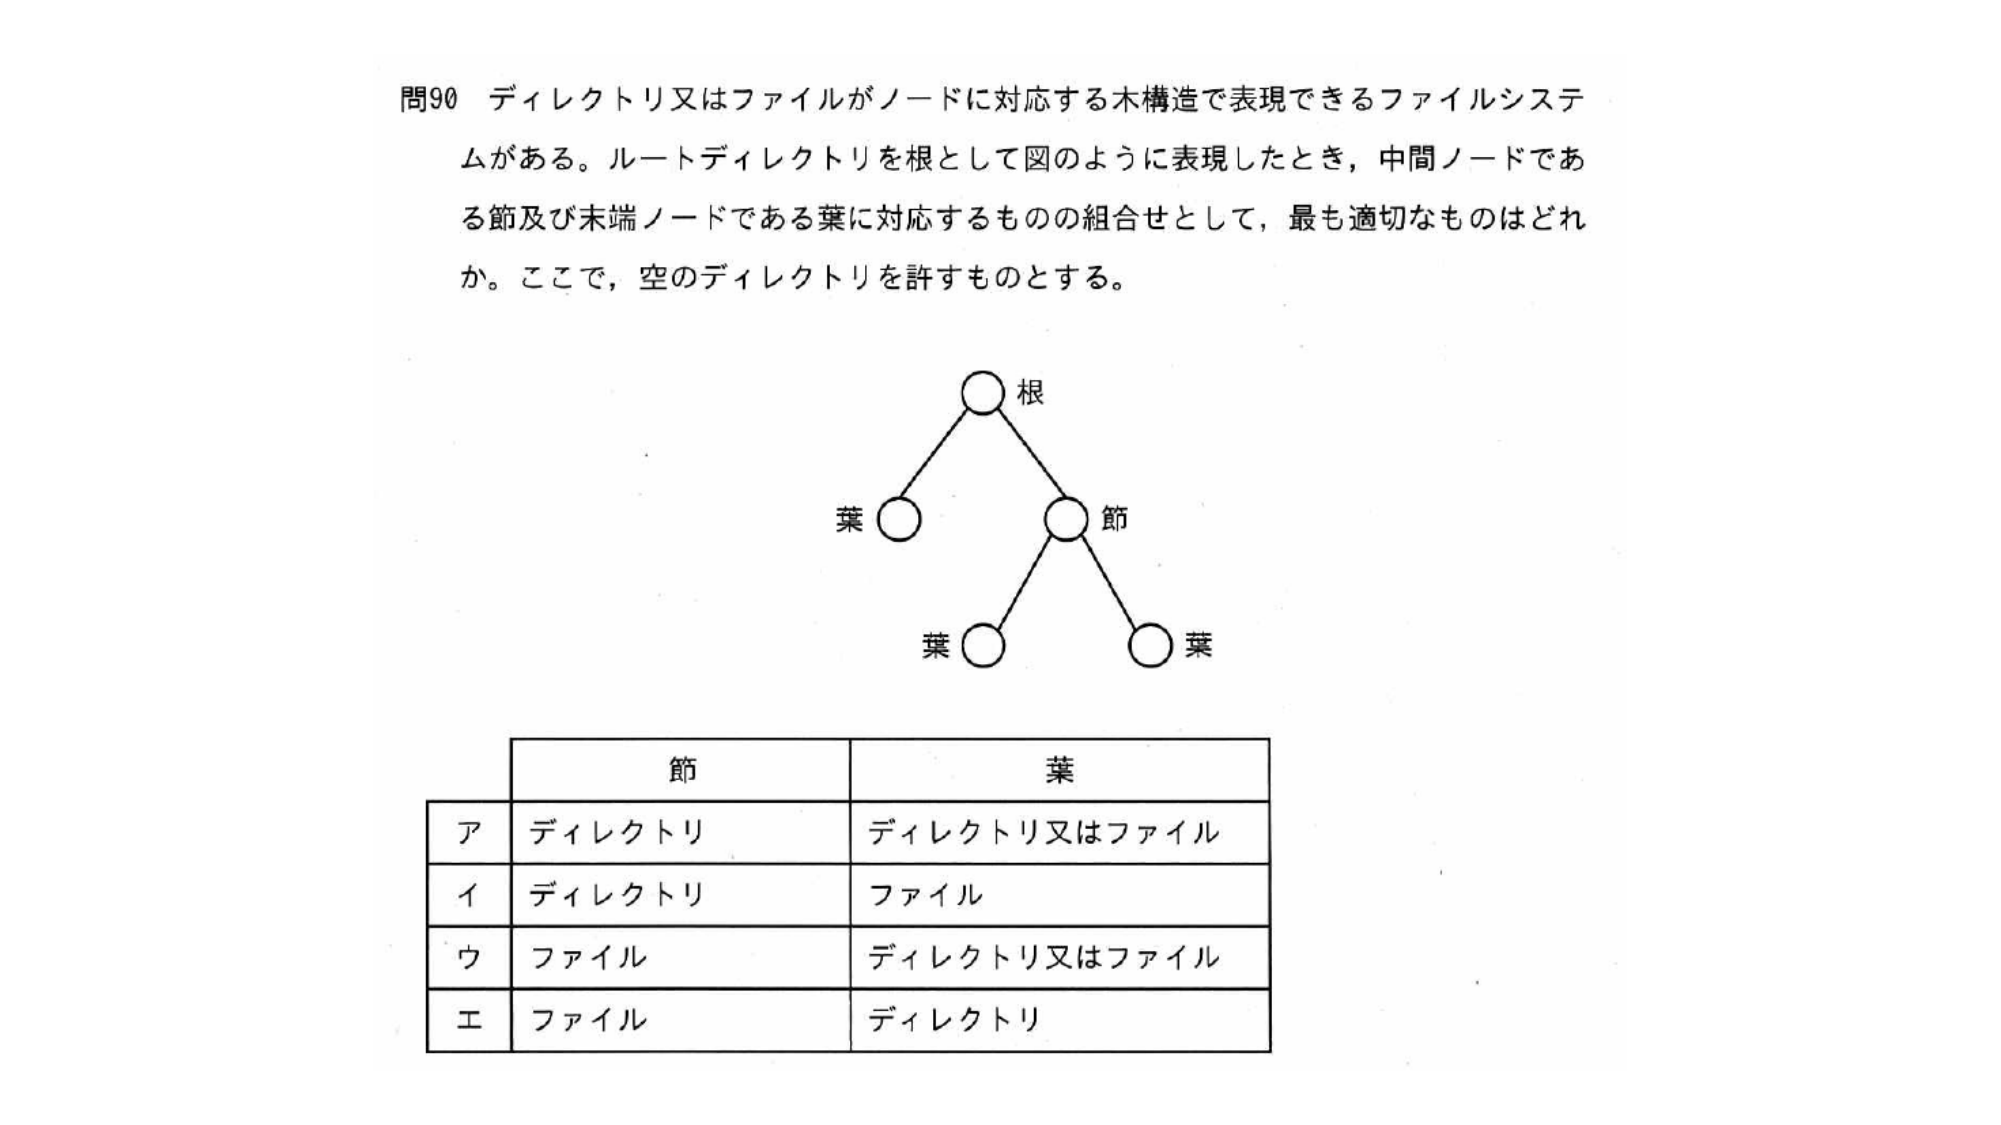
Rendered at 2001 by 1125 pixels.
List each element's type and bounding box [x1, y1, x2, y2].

picture [373, 54, 1627, 1071]
